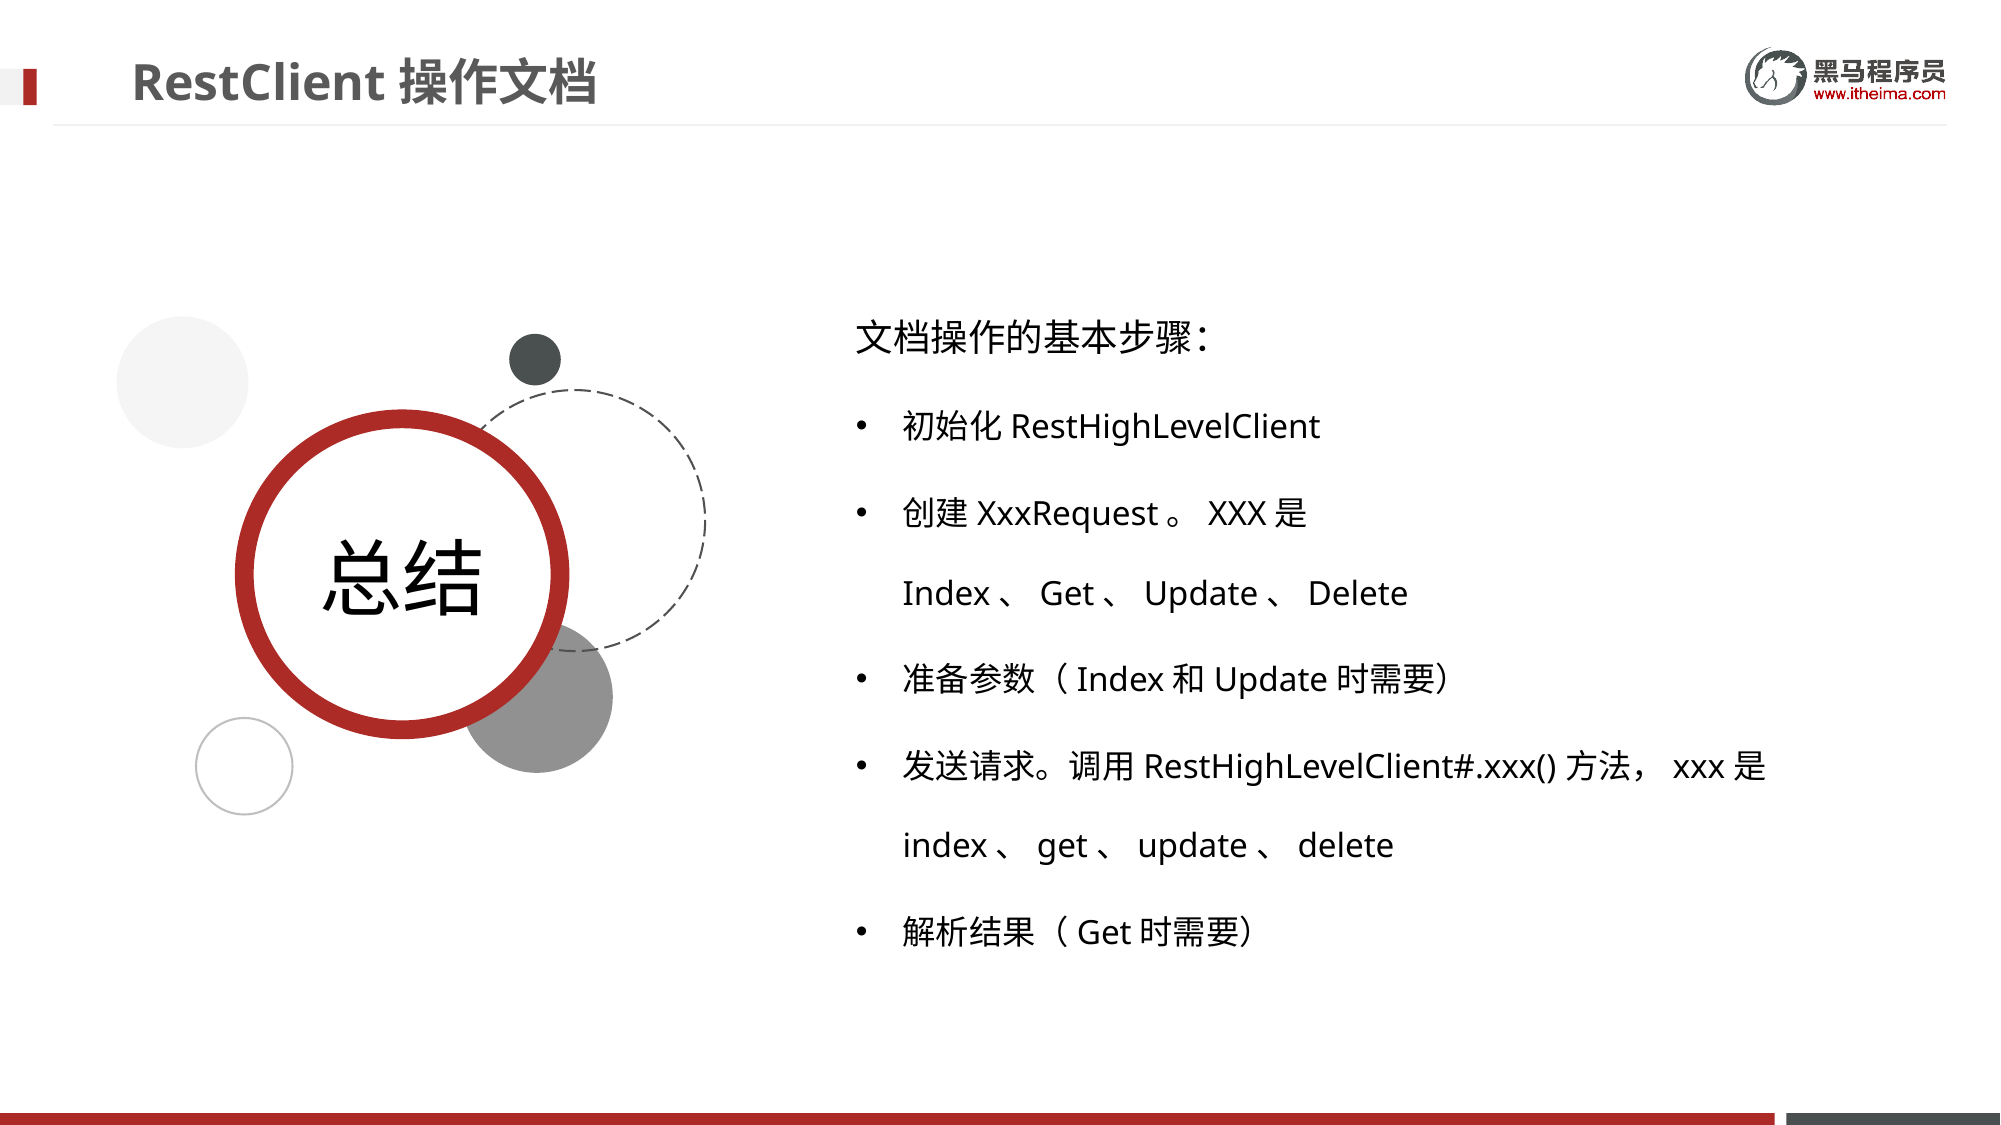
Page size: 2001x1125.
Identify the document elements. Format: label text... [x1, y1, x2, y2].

list 文档操作的基本步骤： 初始化RestHighLevelClient 创建XxxRequest。XXX是Index、Get、Update、Delete 准备参数（Index和Update时需要） 发送请求。调用RestHighLevelClient#.xxx()方法，xxx是index、get、update、delete 解析结果（Get时需要） [841, 239, 1786, 980]
title RestClient操作文档 [116, 38, 1556, 124]
picture [1744, 46, 1946, 106]
